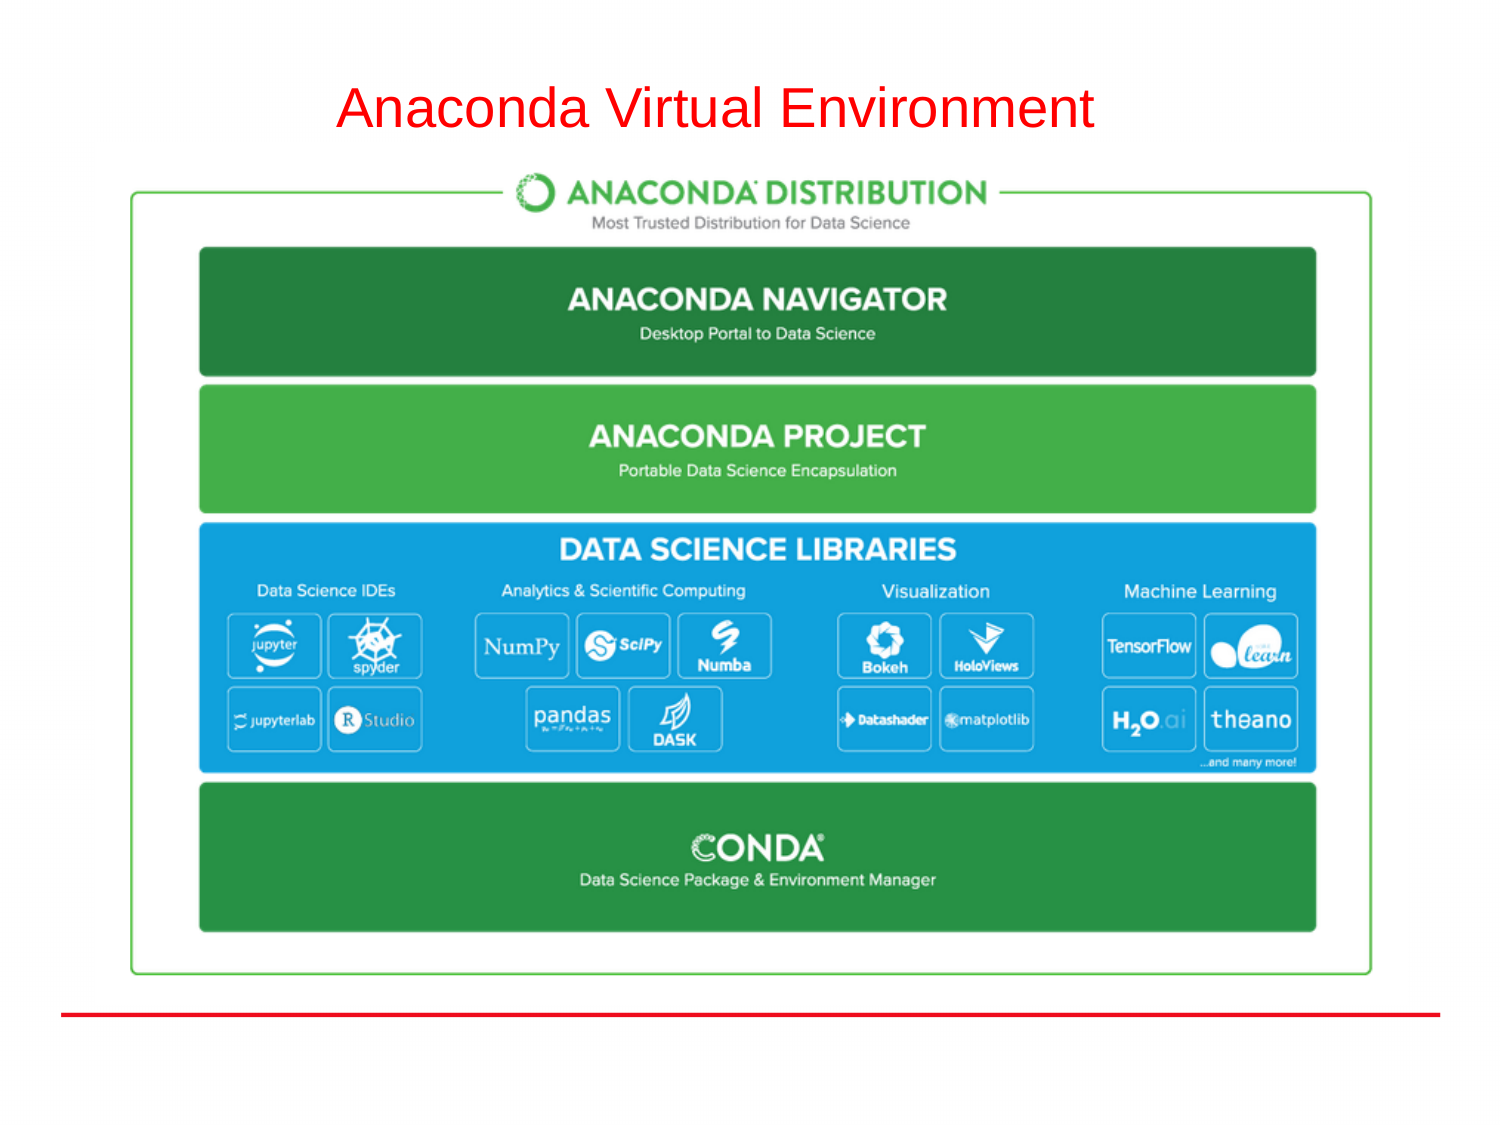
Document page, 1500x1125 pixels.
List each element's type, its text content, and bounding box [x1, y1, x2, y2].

text_box Anaconda Virtual Environment [153, 54, 1279, 141]
picture [0, 0, 1500, 1125]
